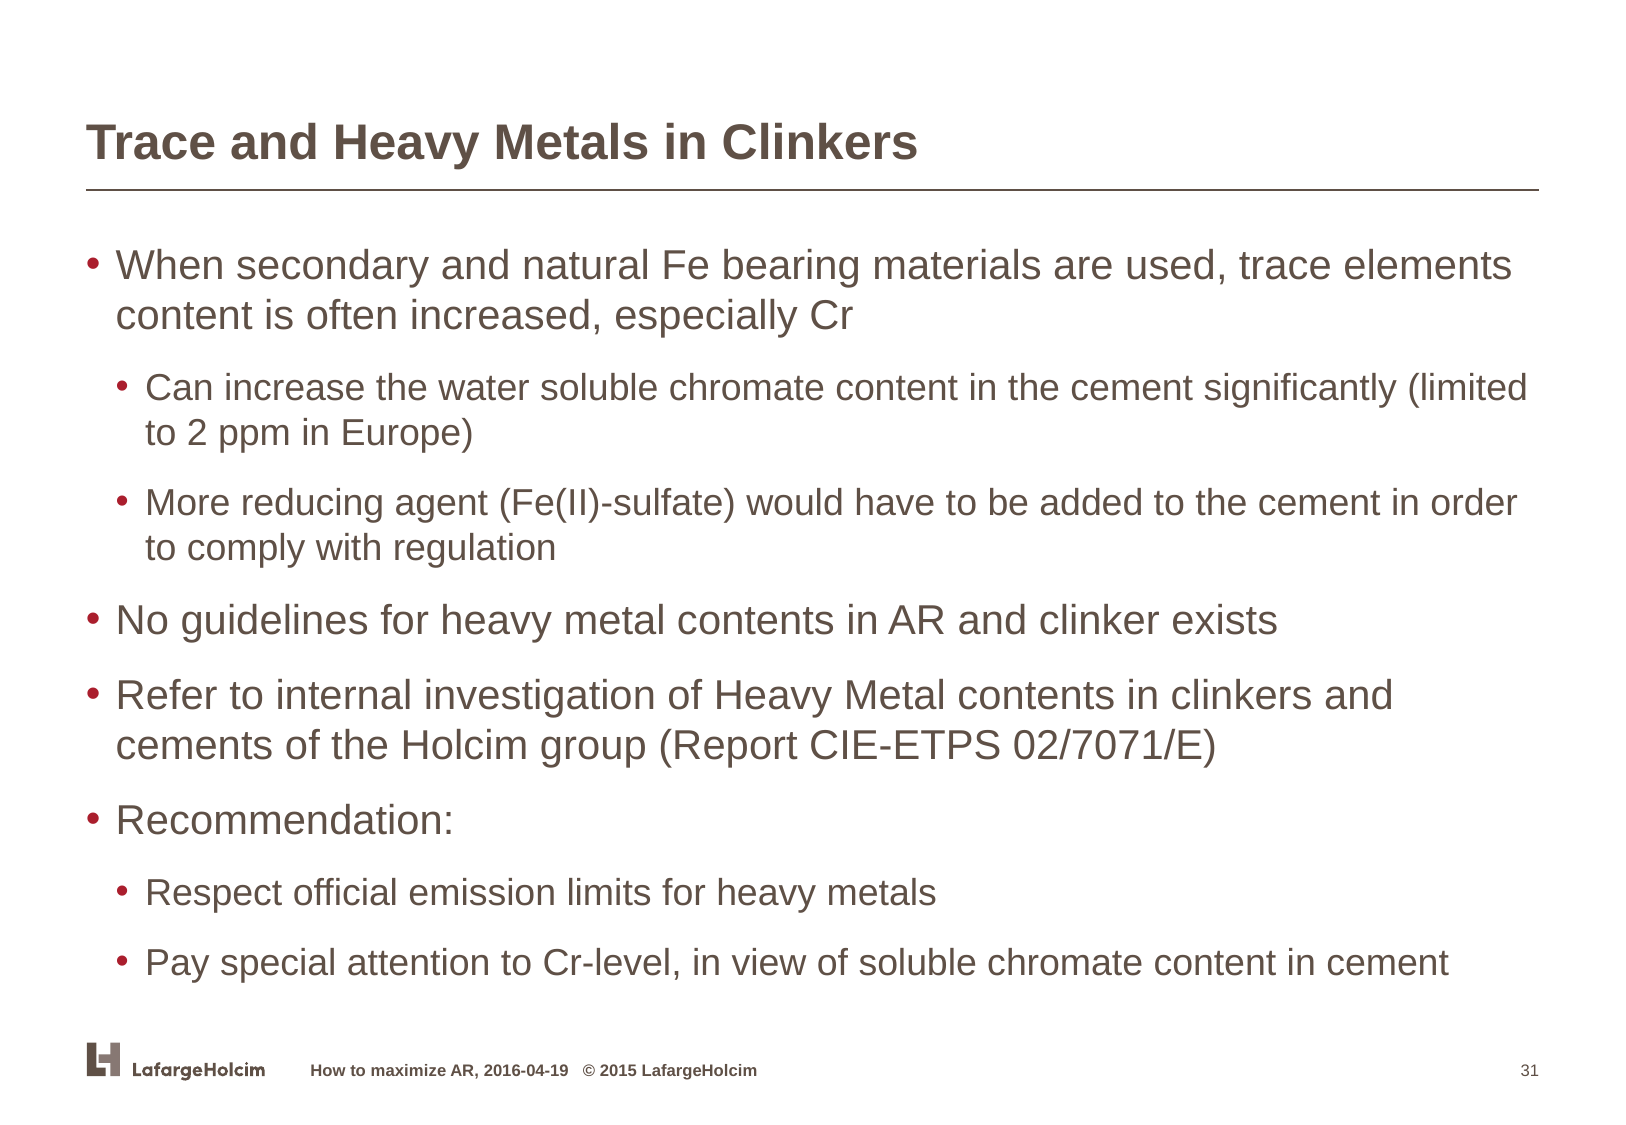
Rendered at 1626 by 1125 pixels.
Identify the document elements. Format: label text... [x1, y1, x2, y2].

footer How to maximize AR, 2016-04-19 © 2015 LafargeHolcim [310, 1052, 831, 1080]
title Trace and Heavy Metals in Clinkers [85, 30, 1540, 171]
slide_number 31 [1467, 1052, 1540, 1080]
list When secondary and natural Fe bearing materials are used, trace elements content is often increased, especially Cr Can increase the water soluble chromate content in the cement significantly (limited to 2 ppm in Europe) More reducing agent (Fe(II)-sulfate) would have to be added to the cement in order to comply with regulation No guidelines for heavy metal contents in AR and clinker exists Refer to internal investigation of Heavy Metal contents in clinkers and cements of the Holcim group (Report CIE-ETPS 02/7071/E) Recommendation: Respect official emission limits for heavy metals Pay special attention to Cr-level, in view of soluble chromate content in cement [85, 237, 1540, 1048]
